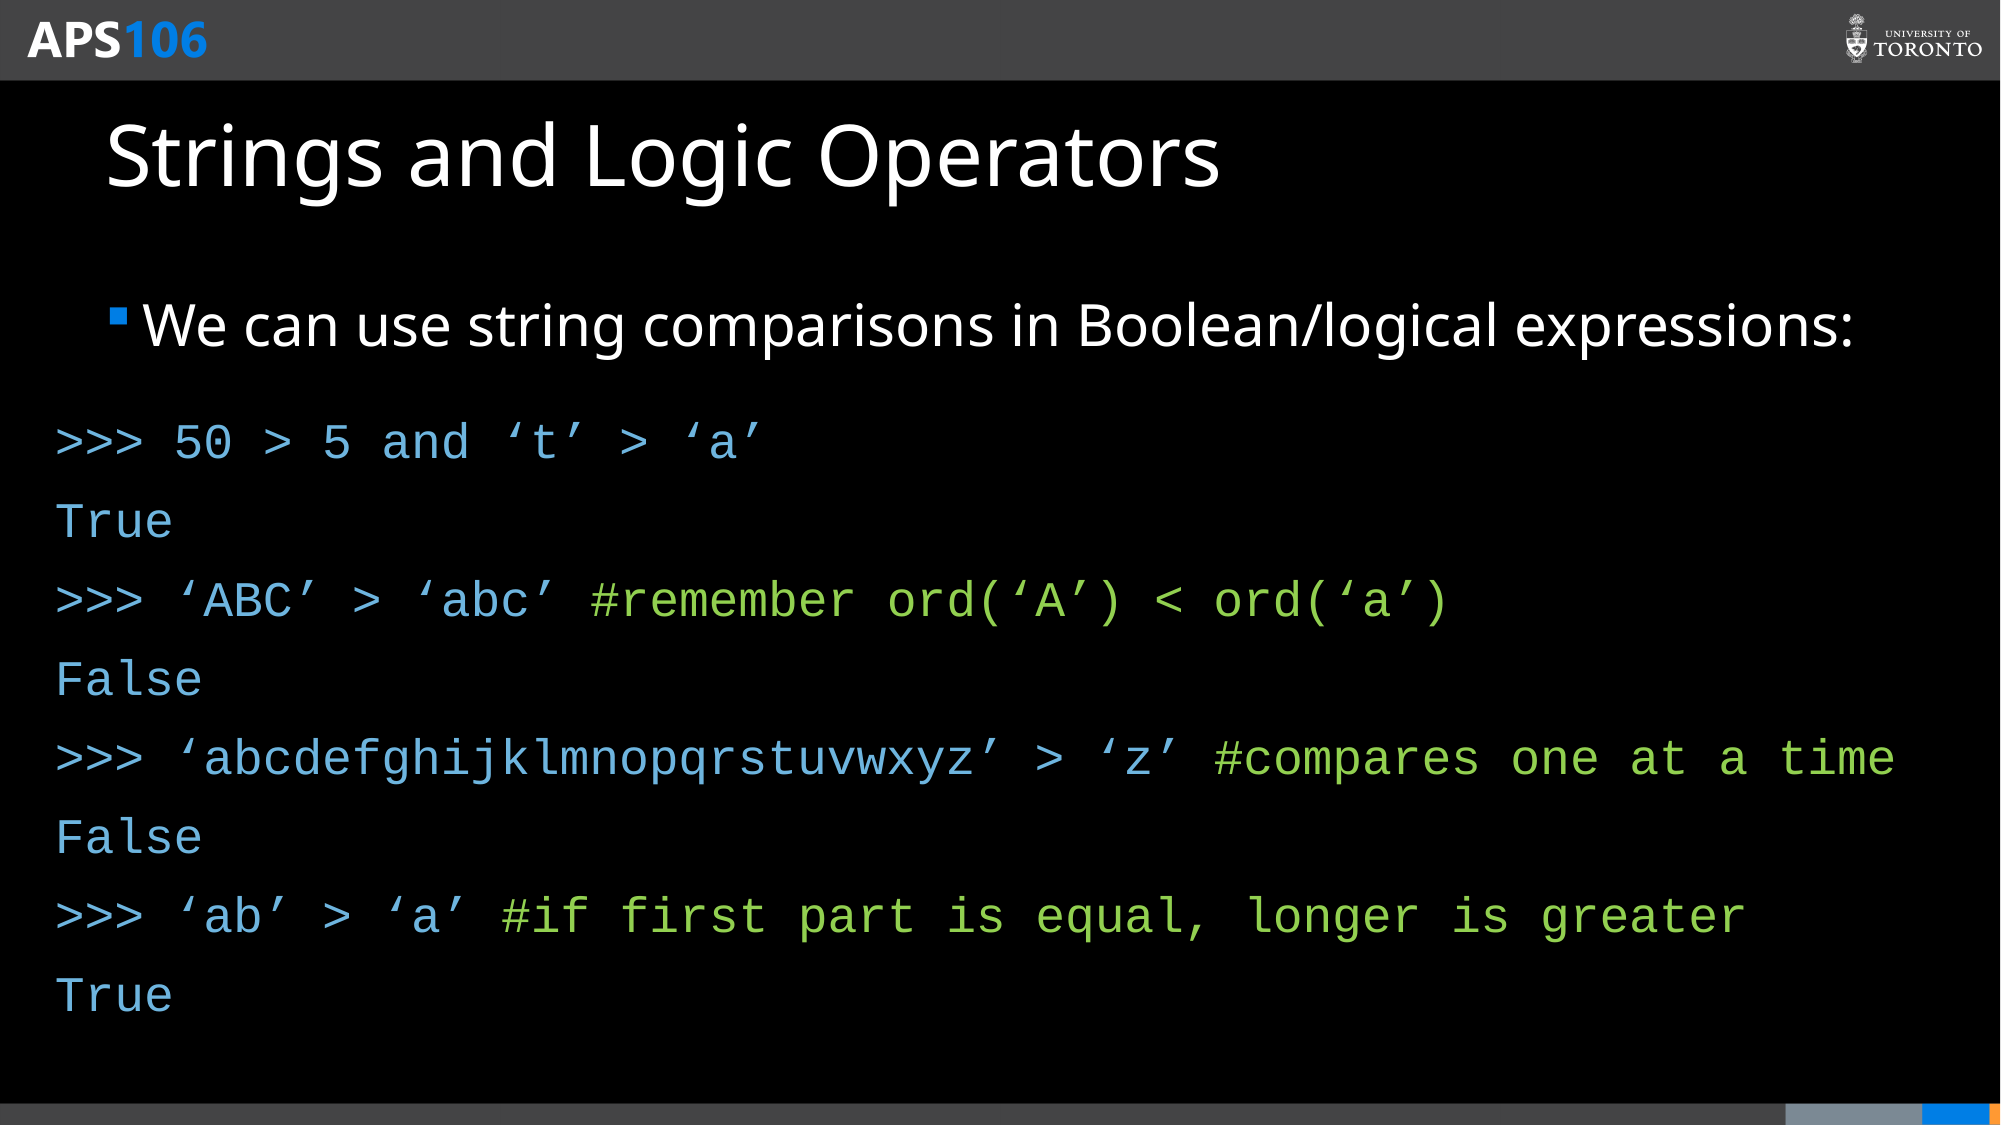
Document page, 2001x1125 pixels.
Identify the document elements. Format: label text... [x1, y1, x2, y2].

list We can use string comparisons in Boolean/logical expressions: [89, 288, 1936, 400]
picture [0, 0, 2001, 1125]
title Strings and Logic Operators [89, 104, 1815, 213]
text_box >>> 50 > 5 and ‘t’ > ‘a’ True >>> ‘ABC’ > ‘abc’ #remember ord(‘A’) < ord(‘a’) False >>> ‘abcdefghijklmnopqrstuvwxyz’ > ‘z’ #compares one at a time False >>> ‘ab’ > ‘a’ #if first part is equal, longer is greater True [39, 400, 1968, 1082]
